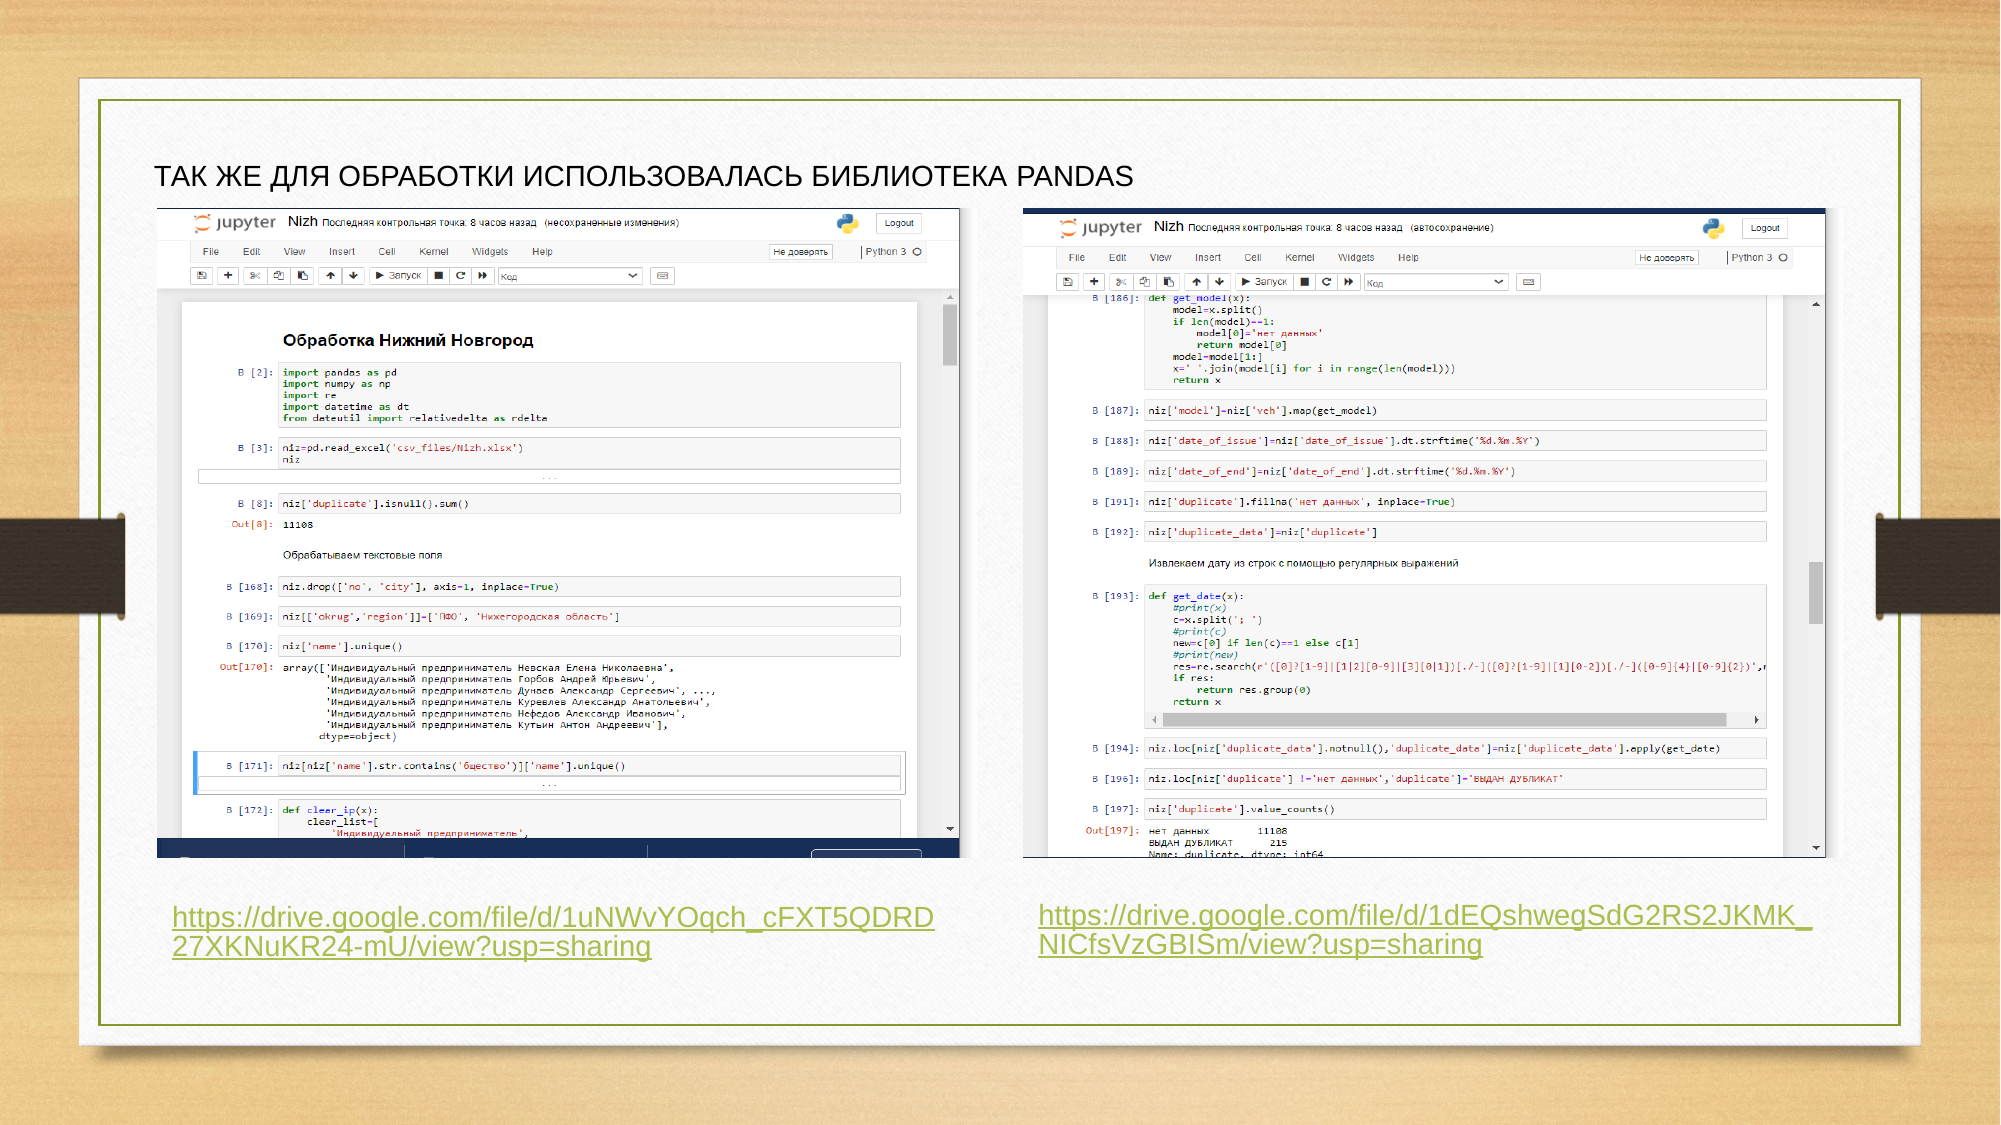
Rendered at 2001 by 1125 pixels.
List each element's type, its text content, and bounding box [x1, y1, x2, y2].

text_box https://drive.google.com/file/d/1dEQshwegSdG2RS2JKMK_NICfsVzGBISm/view?usp=sharing [1023, 889, 1829, 974]
picture [0, 0, 2001, 1125]
text_box https://drive.google.com/file/d/1uNWvYOqch_cFXT5QDRD27XKNuKR24-mU/view?usp=sharing [157, 890, 963, 976]
text_box ТАК ЖЕ ДЛЯ ОБРАБОТКИ ИСПОЛЬЗОВАЛАСЬ БИБЛИОТЕКА PANDAS [139, 149, 1863, 200]
